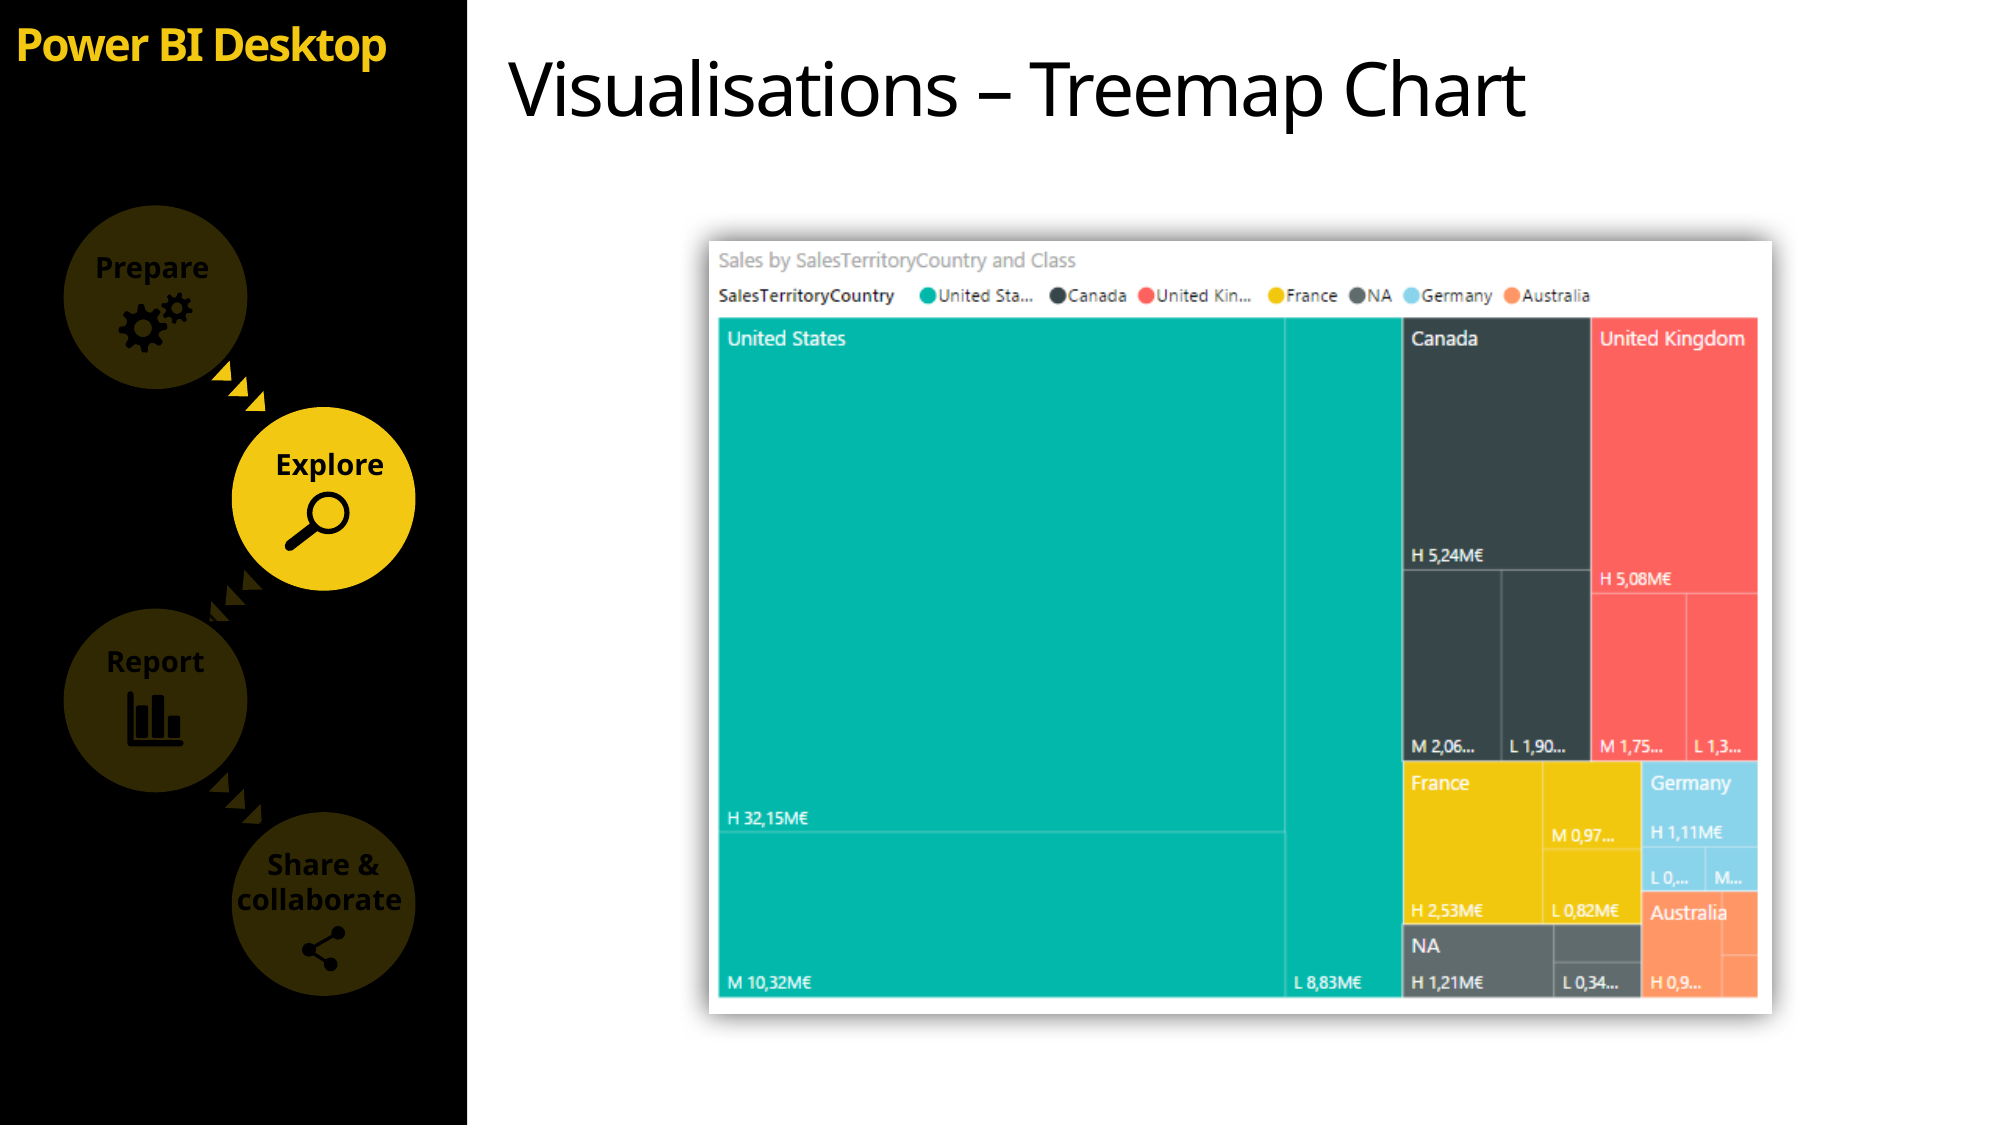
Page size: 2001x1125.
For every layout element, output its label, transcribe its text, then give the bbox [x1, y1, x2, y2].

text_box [0, 0, 468, 1125]
title Visualisations – Treemap Chart [479, 37, 1989, 195]
picture [708, 241, 1772, 1015]
